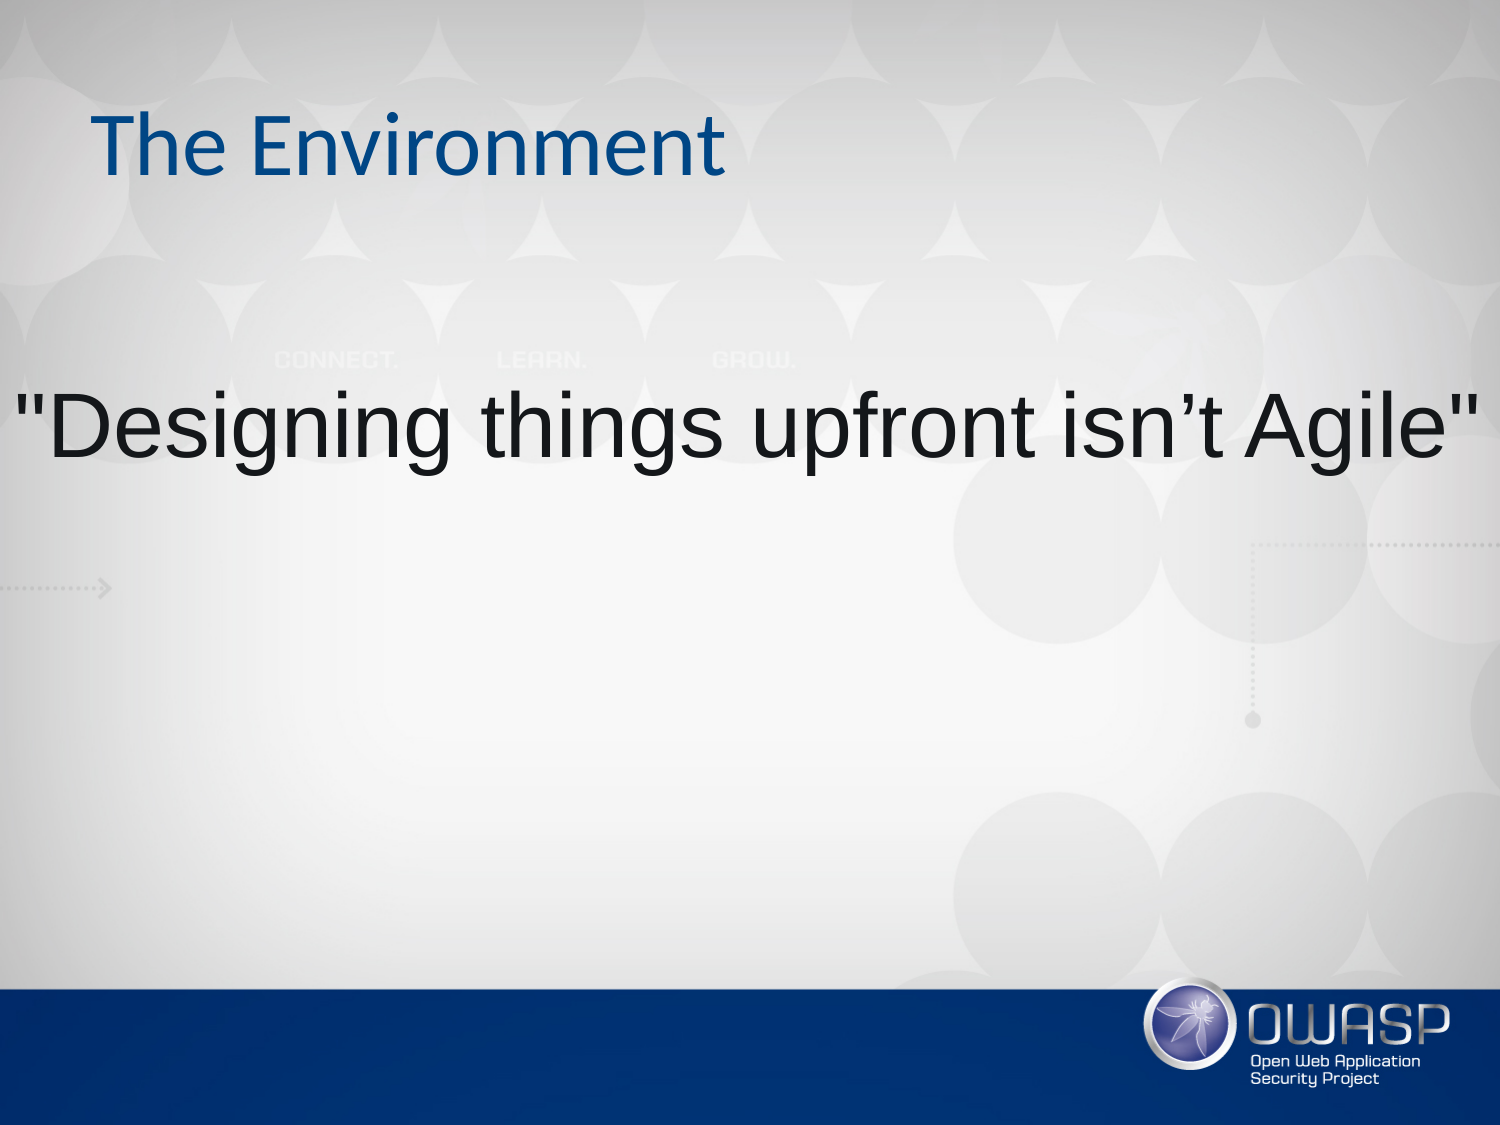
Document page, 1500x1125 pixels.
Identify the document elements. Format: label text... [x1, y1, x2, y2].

text_box "Designing things upfront isn’t Agile" [0, 358, 1500, 483]
title The Environment [75, 45, 1425, 233]
picture [0, 0, 1500, 358]
picture [0, 483, 1500, 1125]
